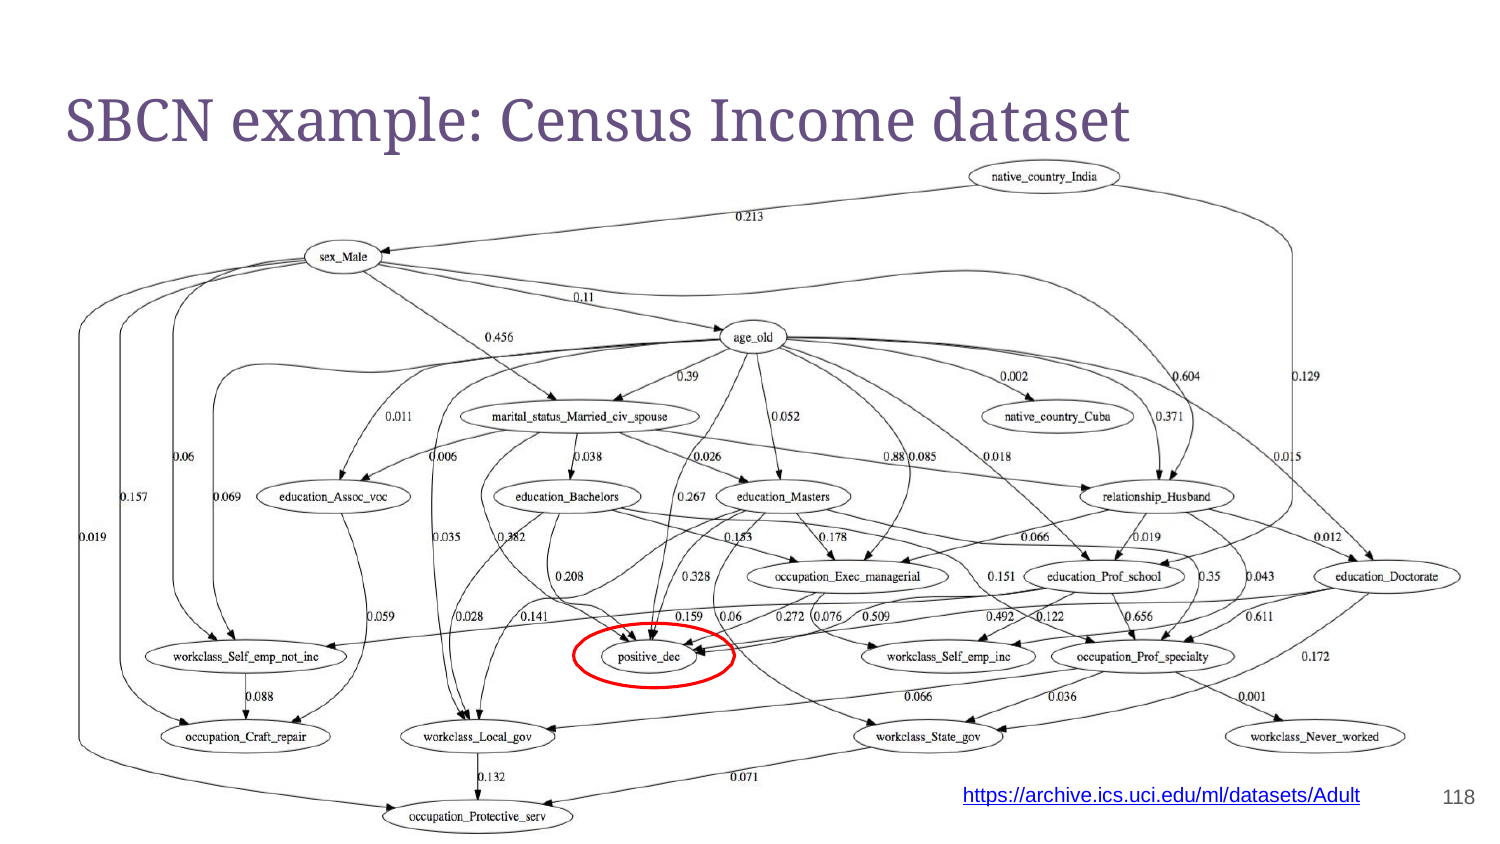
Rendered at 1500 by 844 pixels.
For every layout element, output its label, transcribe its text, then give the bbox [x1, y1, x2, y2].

slide_number ‹#› [1426, 783, 1478, 806]
text_box https://archive.ics.uci.edu/ml/datasets/Adult [960, 781, 1365, 805]
title SBCN example: Census Income dataset [63, 82, 1437, 163]
text_box [573, 623, 735, 688]
text_box [76, 158, 1462, 835]
